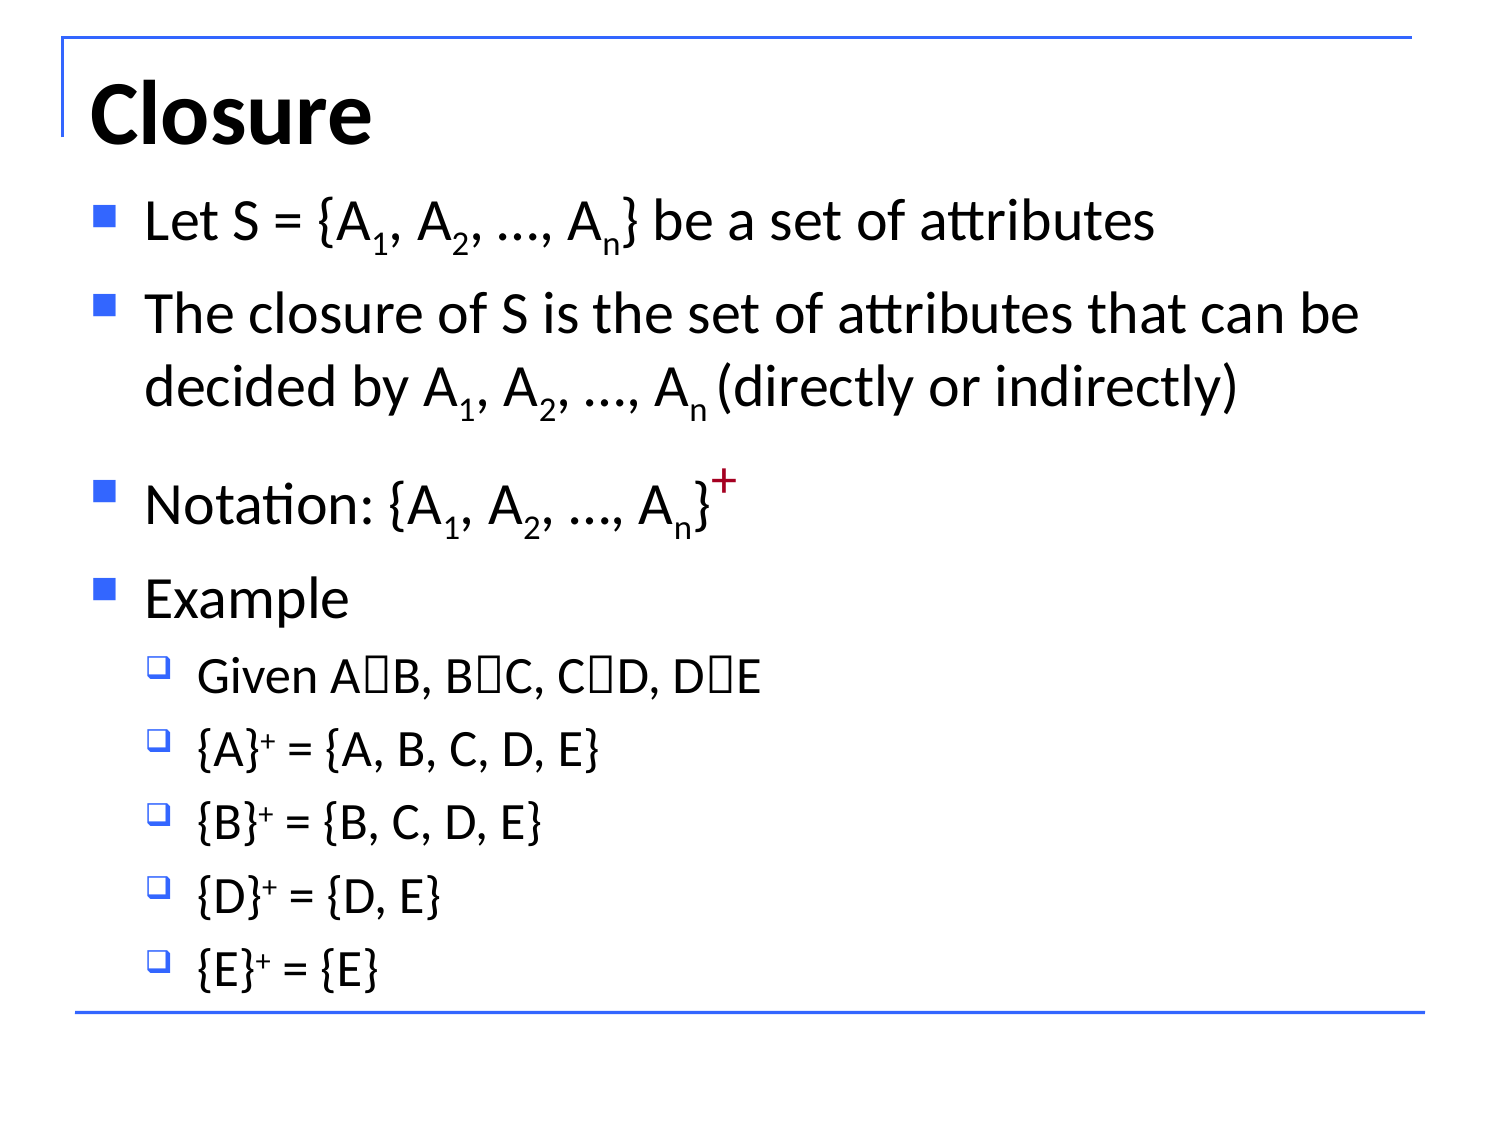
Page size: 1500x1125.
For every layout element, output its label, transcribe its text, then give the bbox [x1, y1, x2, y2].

title Closure [74, 45, 1426, 172]
list Let S = {A1, A2, …, An} be a set of attributes The closure of S is the set of attributes that can be decided by A1, A2, …, An (directly or indirectly) Notation: {A1, A2, …, An}+ Example Given AB, BC, CD, DE {A}+ = {A, B, C, D, E} {B}+ = {B, C, D, E} {D}+ = {D, E} {E}+ = {E} [74, 172, 1426, 1006]
